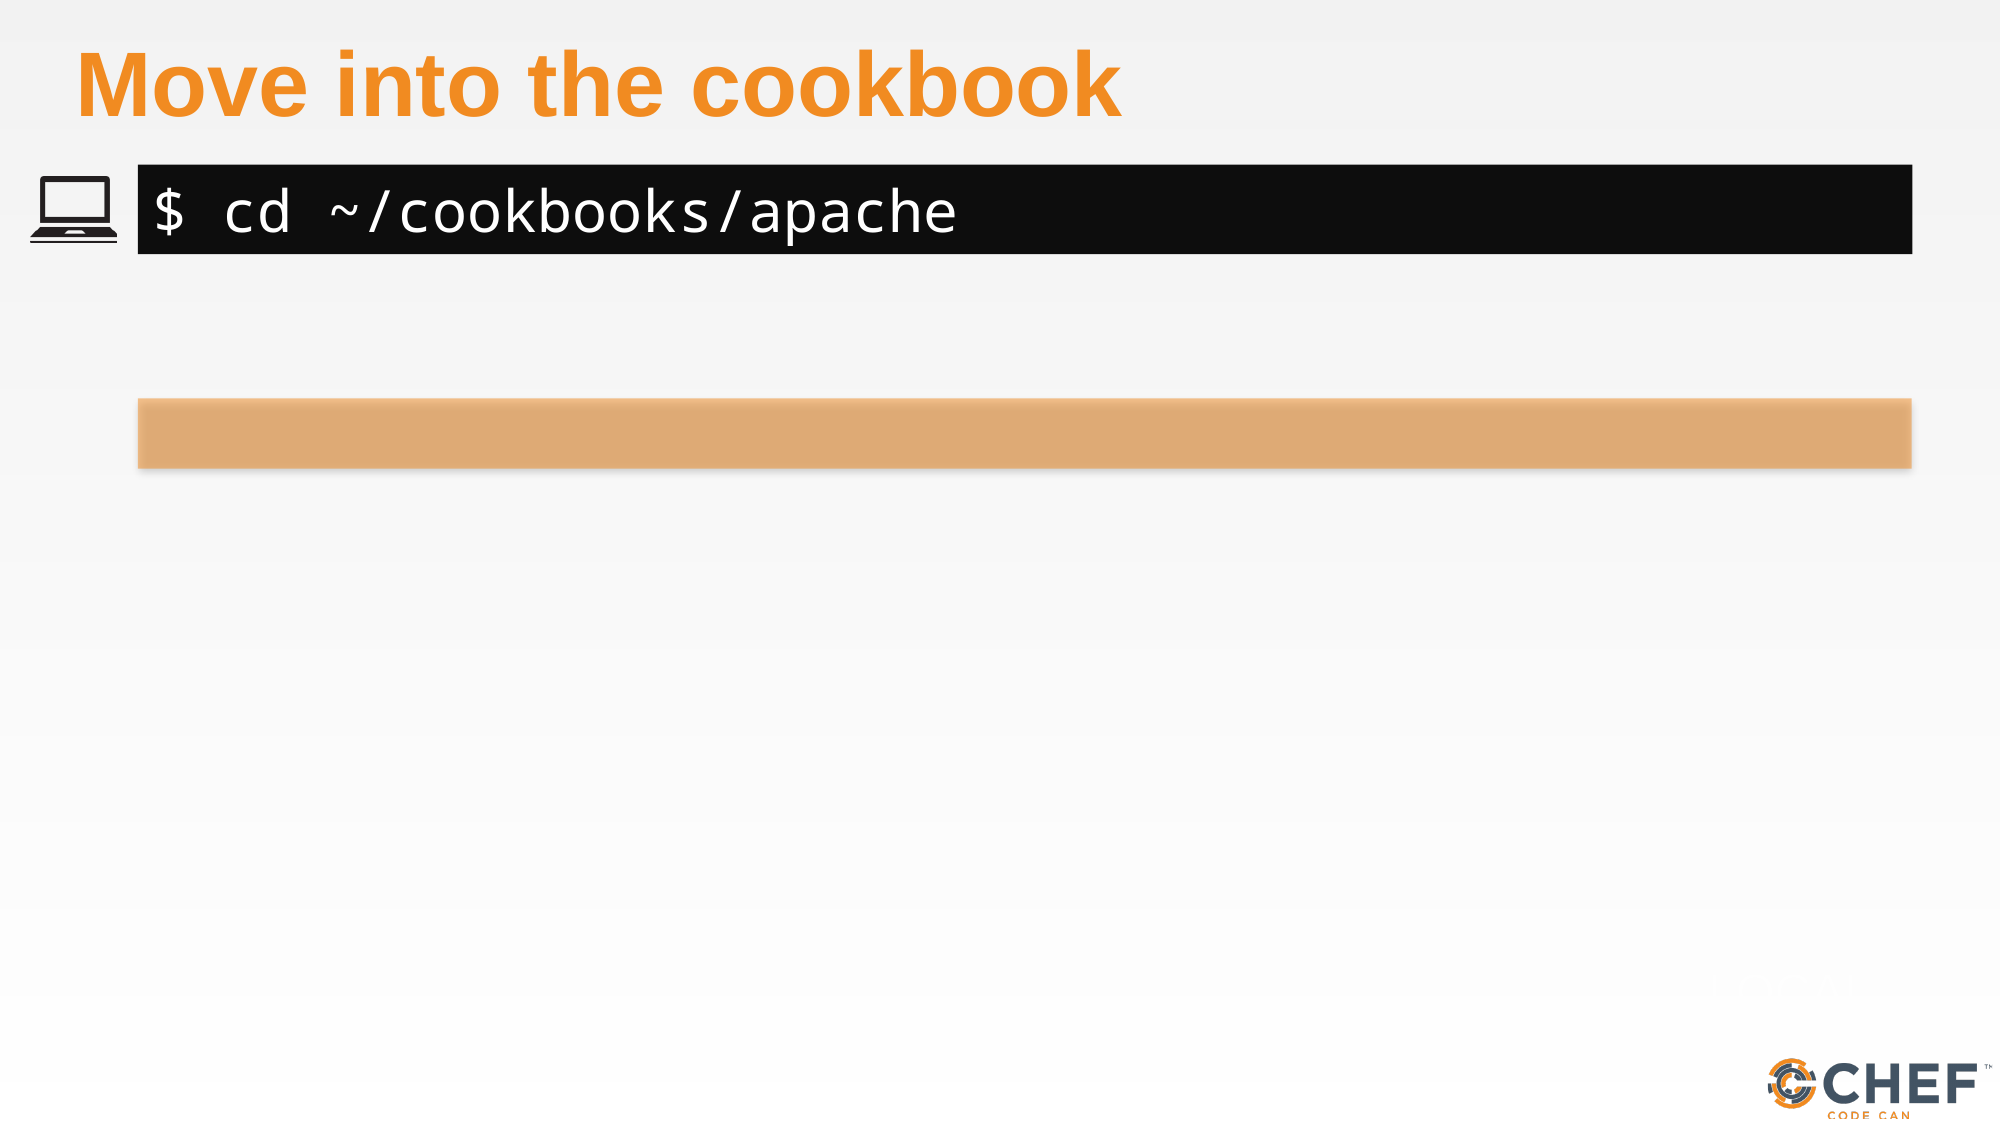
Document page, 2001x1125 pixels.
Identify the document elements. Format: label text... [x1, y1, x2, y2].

list $ cd ~/cookbooks/apache [137, 164, 1913, 255]
title Move into the cookbook [75, 37, 1913, 140]
